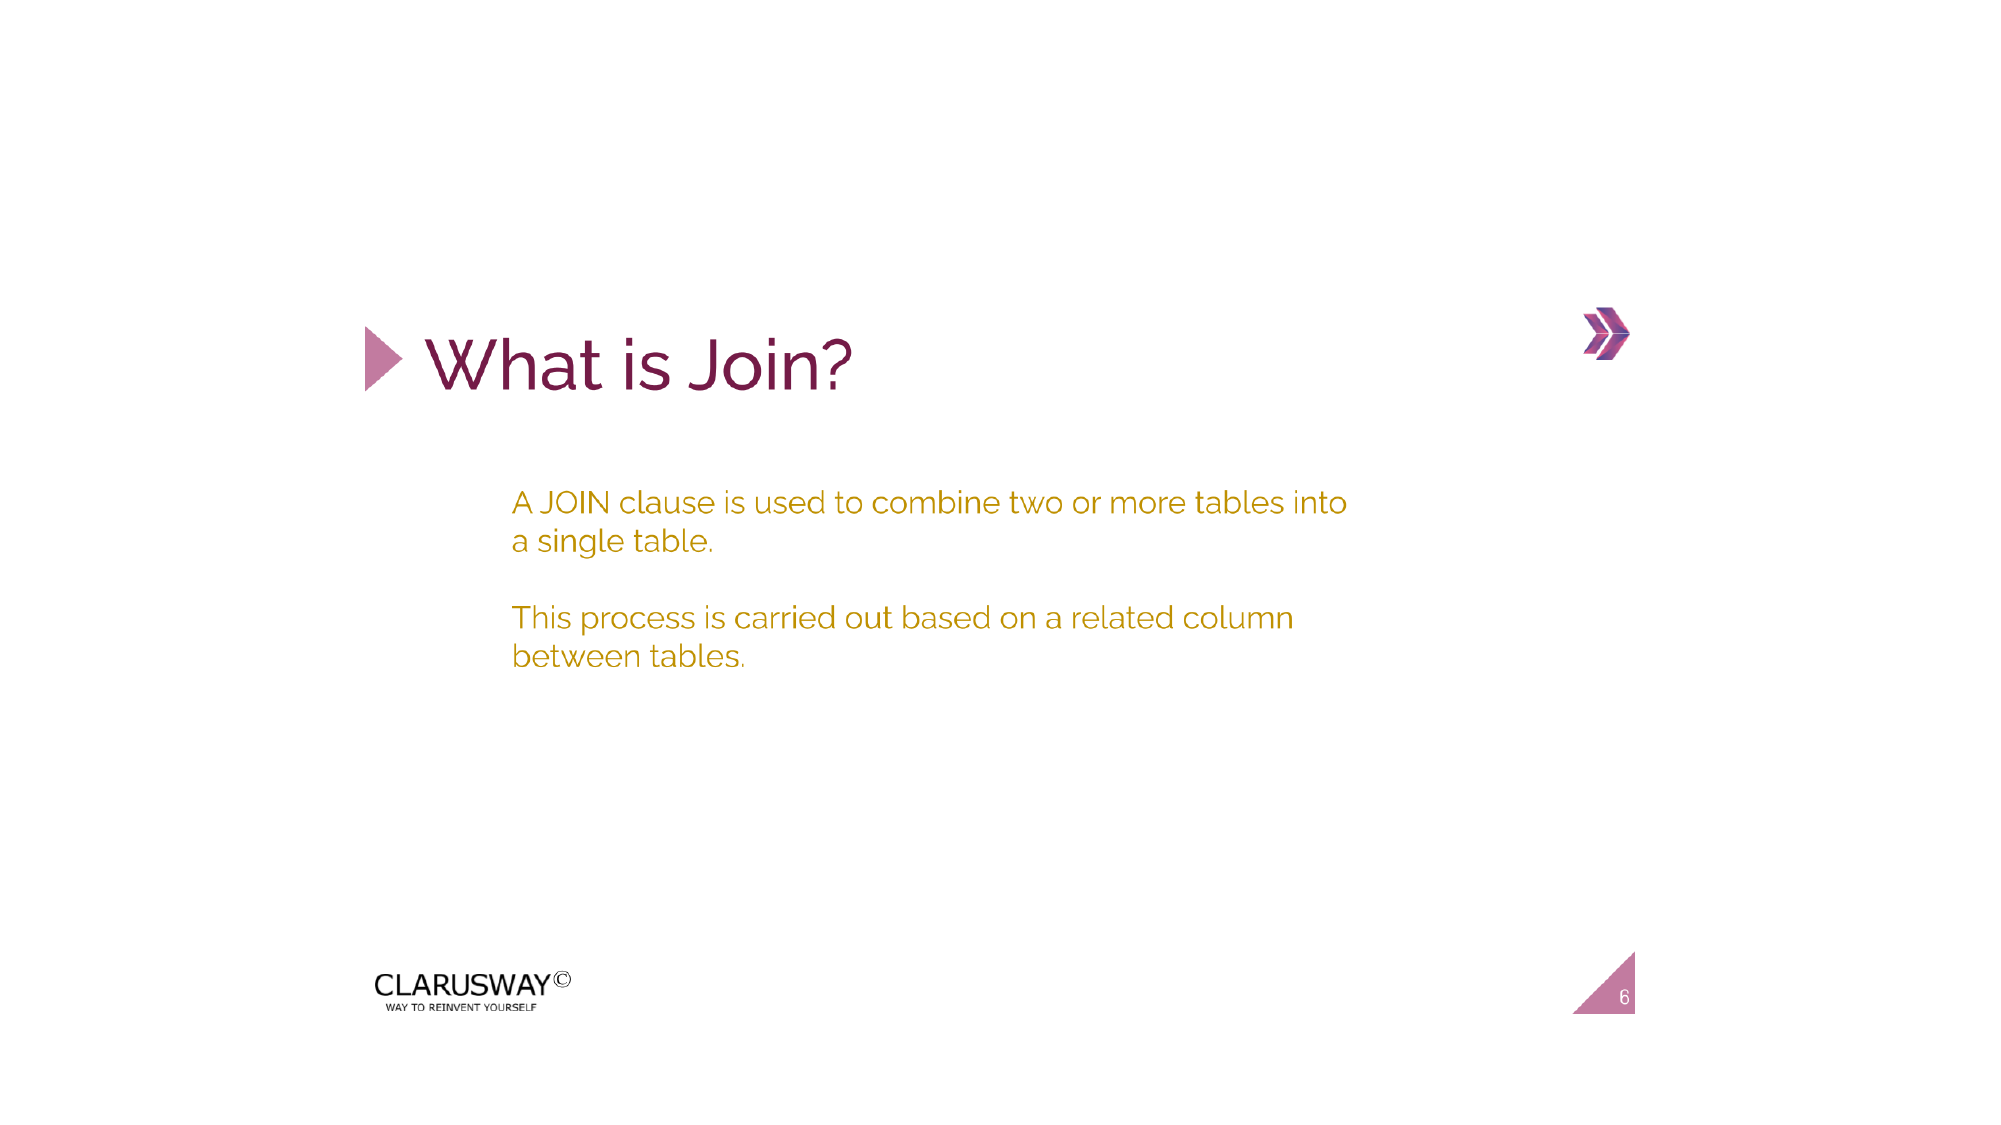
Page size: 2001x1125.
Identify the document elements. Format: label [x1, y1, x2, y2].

list [365, 299, 1635, 1014]
